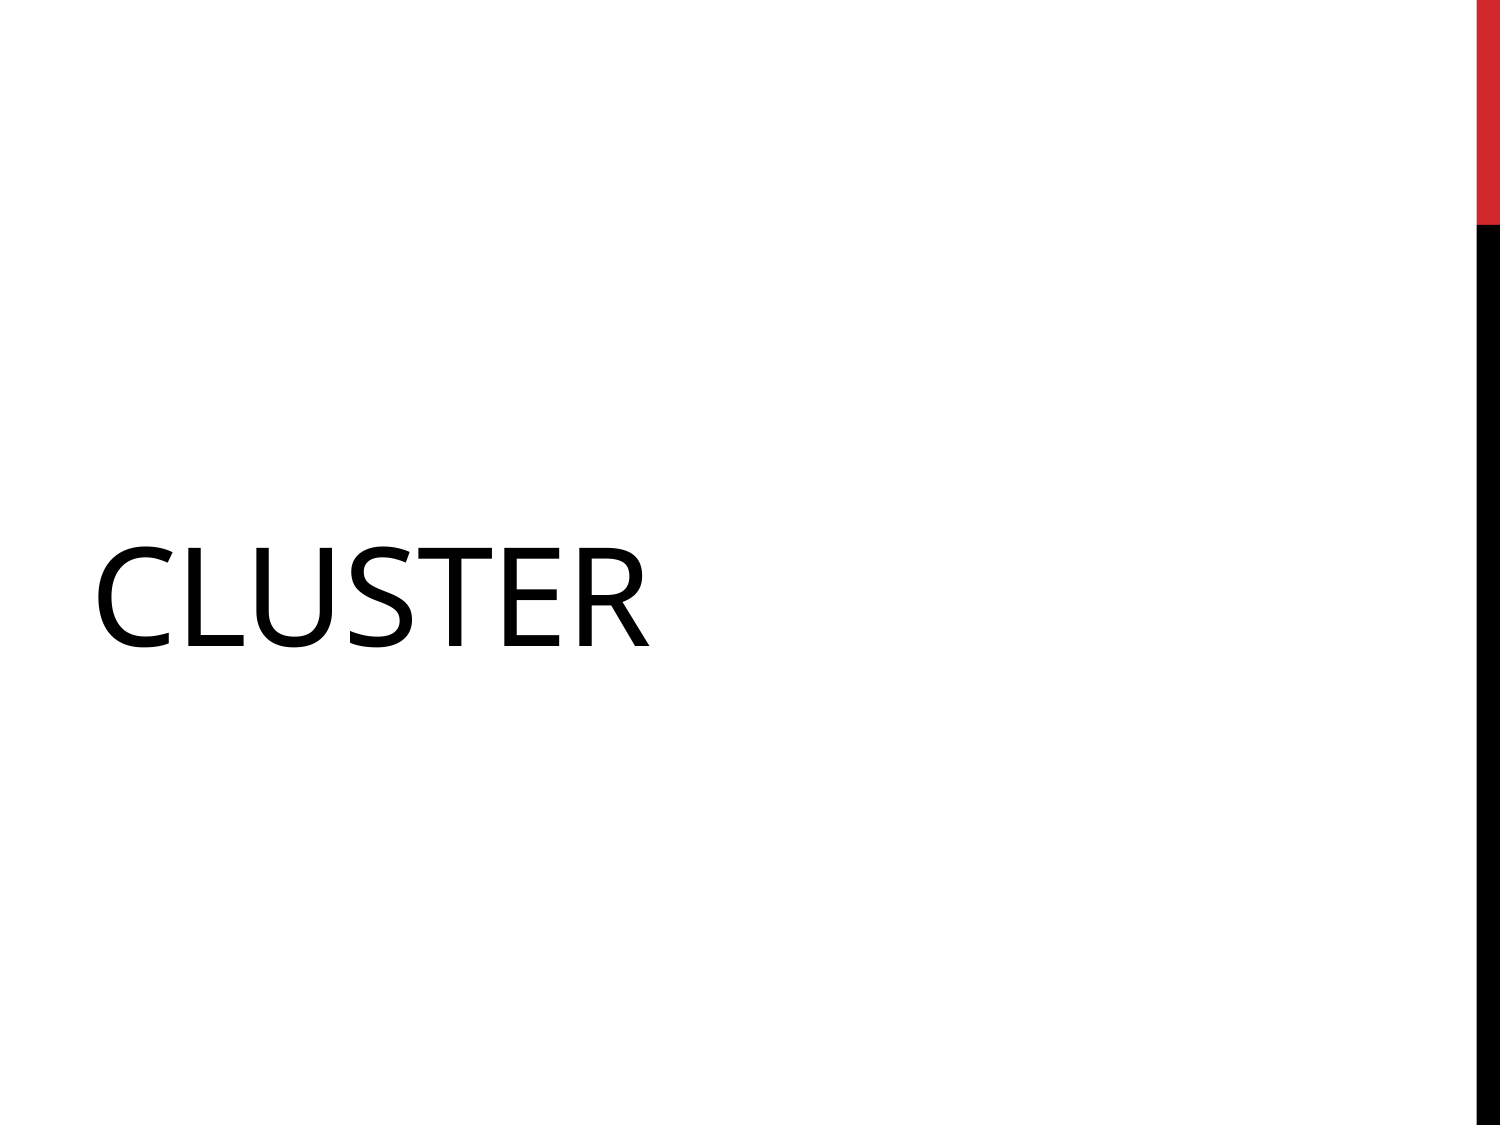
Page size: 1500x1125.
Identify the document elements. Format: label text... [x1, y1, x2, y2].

title Cluster [75, 237, 1350, 947]
